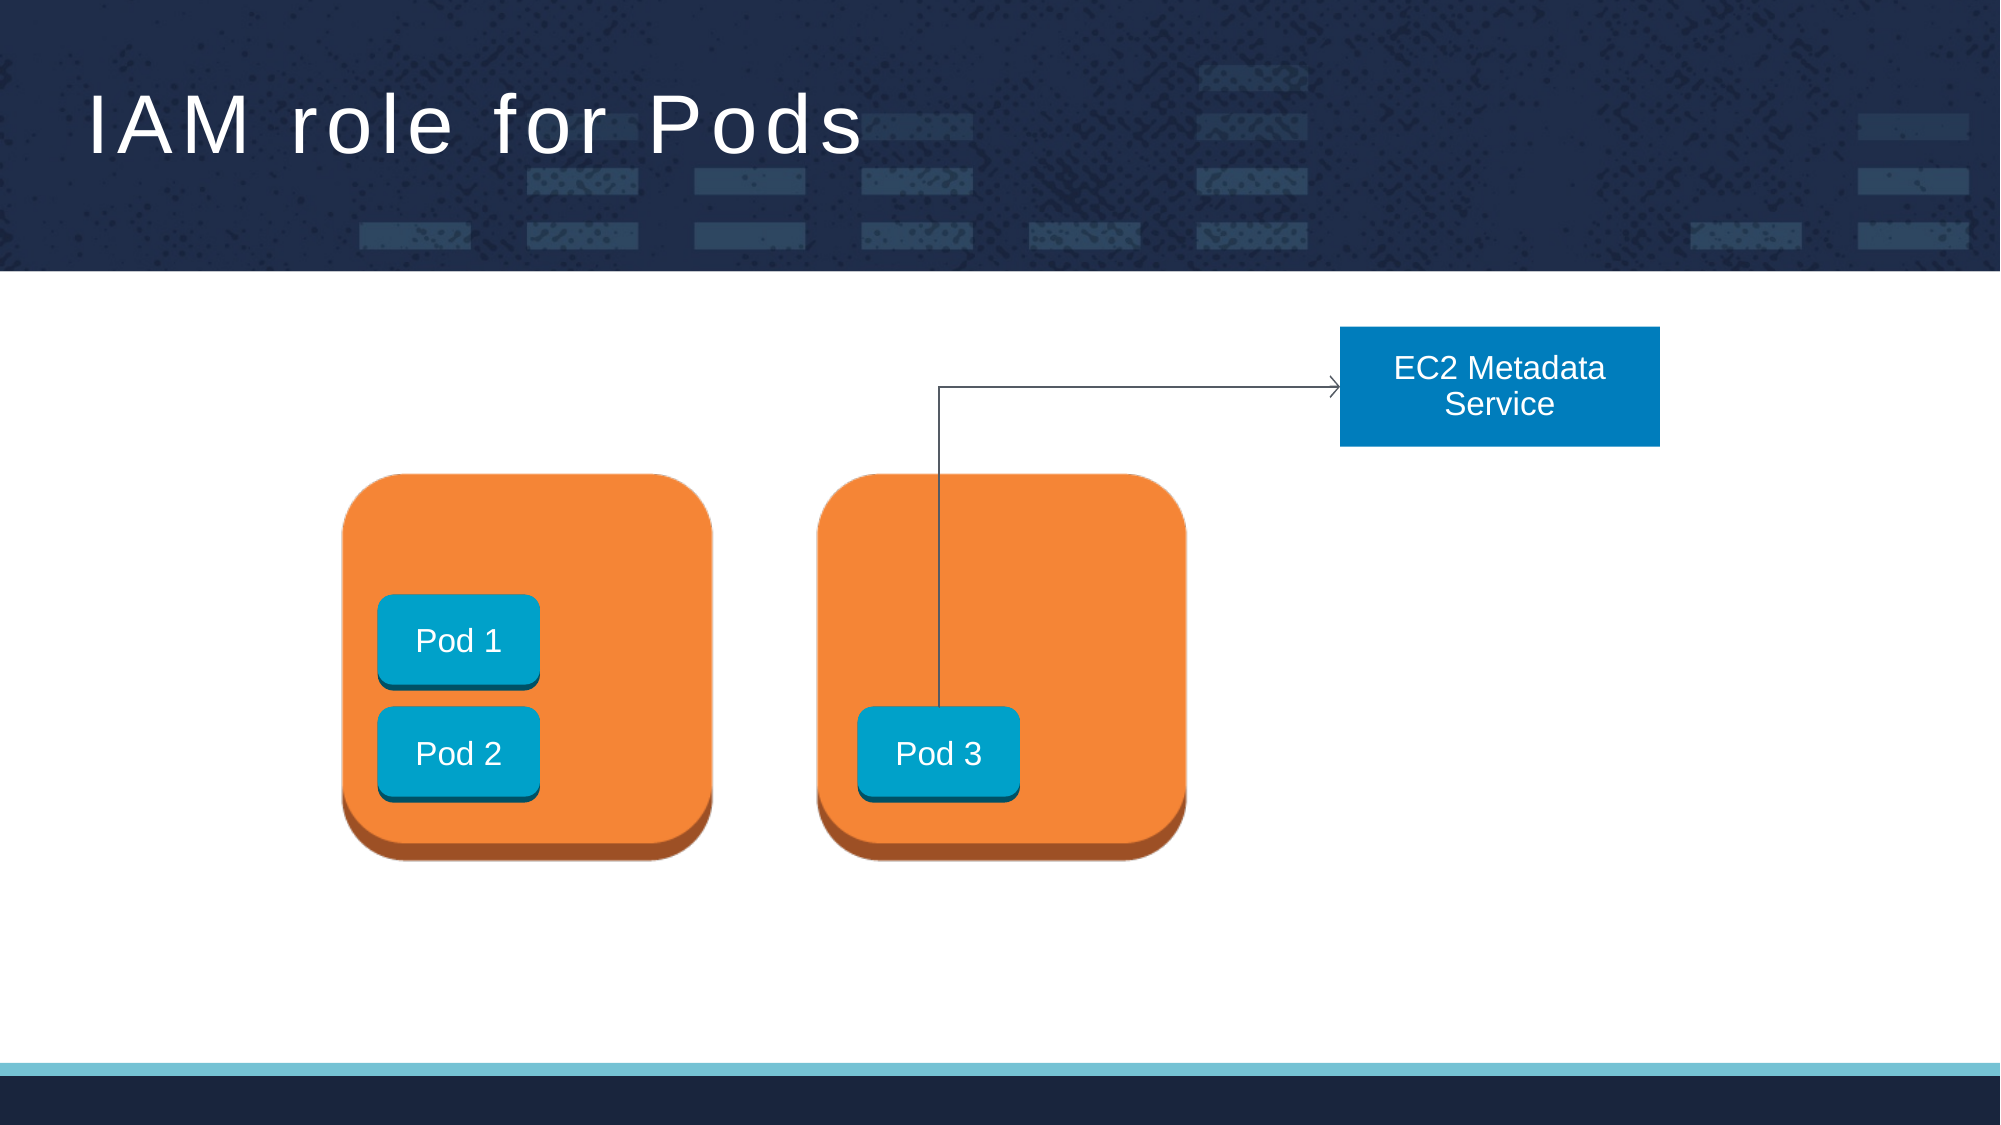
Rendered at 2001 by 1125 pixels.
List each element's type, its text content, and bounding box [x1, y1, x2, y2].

picture [814, 473, 979, 594]
title IAM role for Pods [56, 57, 1944, 197]
text_box EC2 Metadata Service [1339, 326, 1661, 447]
picture [0, 0, 2000, 271]
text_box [377, 594, 1020, 803]
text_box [979, 346, 1300, 748]
picture [814, 748, 1190, 863]
picture [339, 473, 716, 863]
